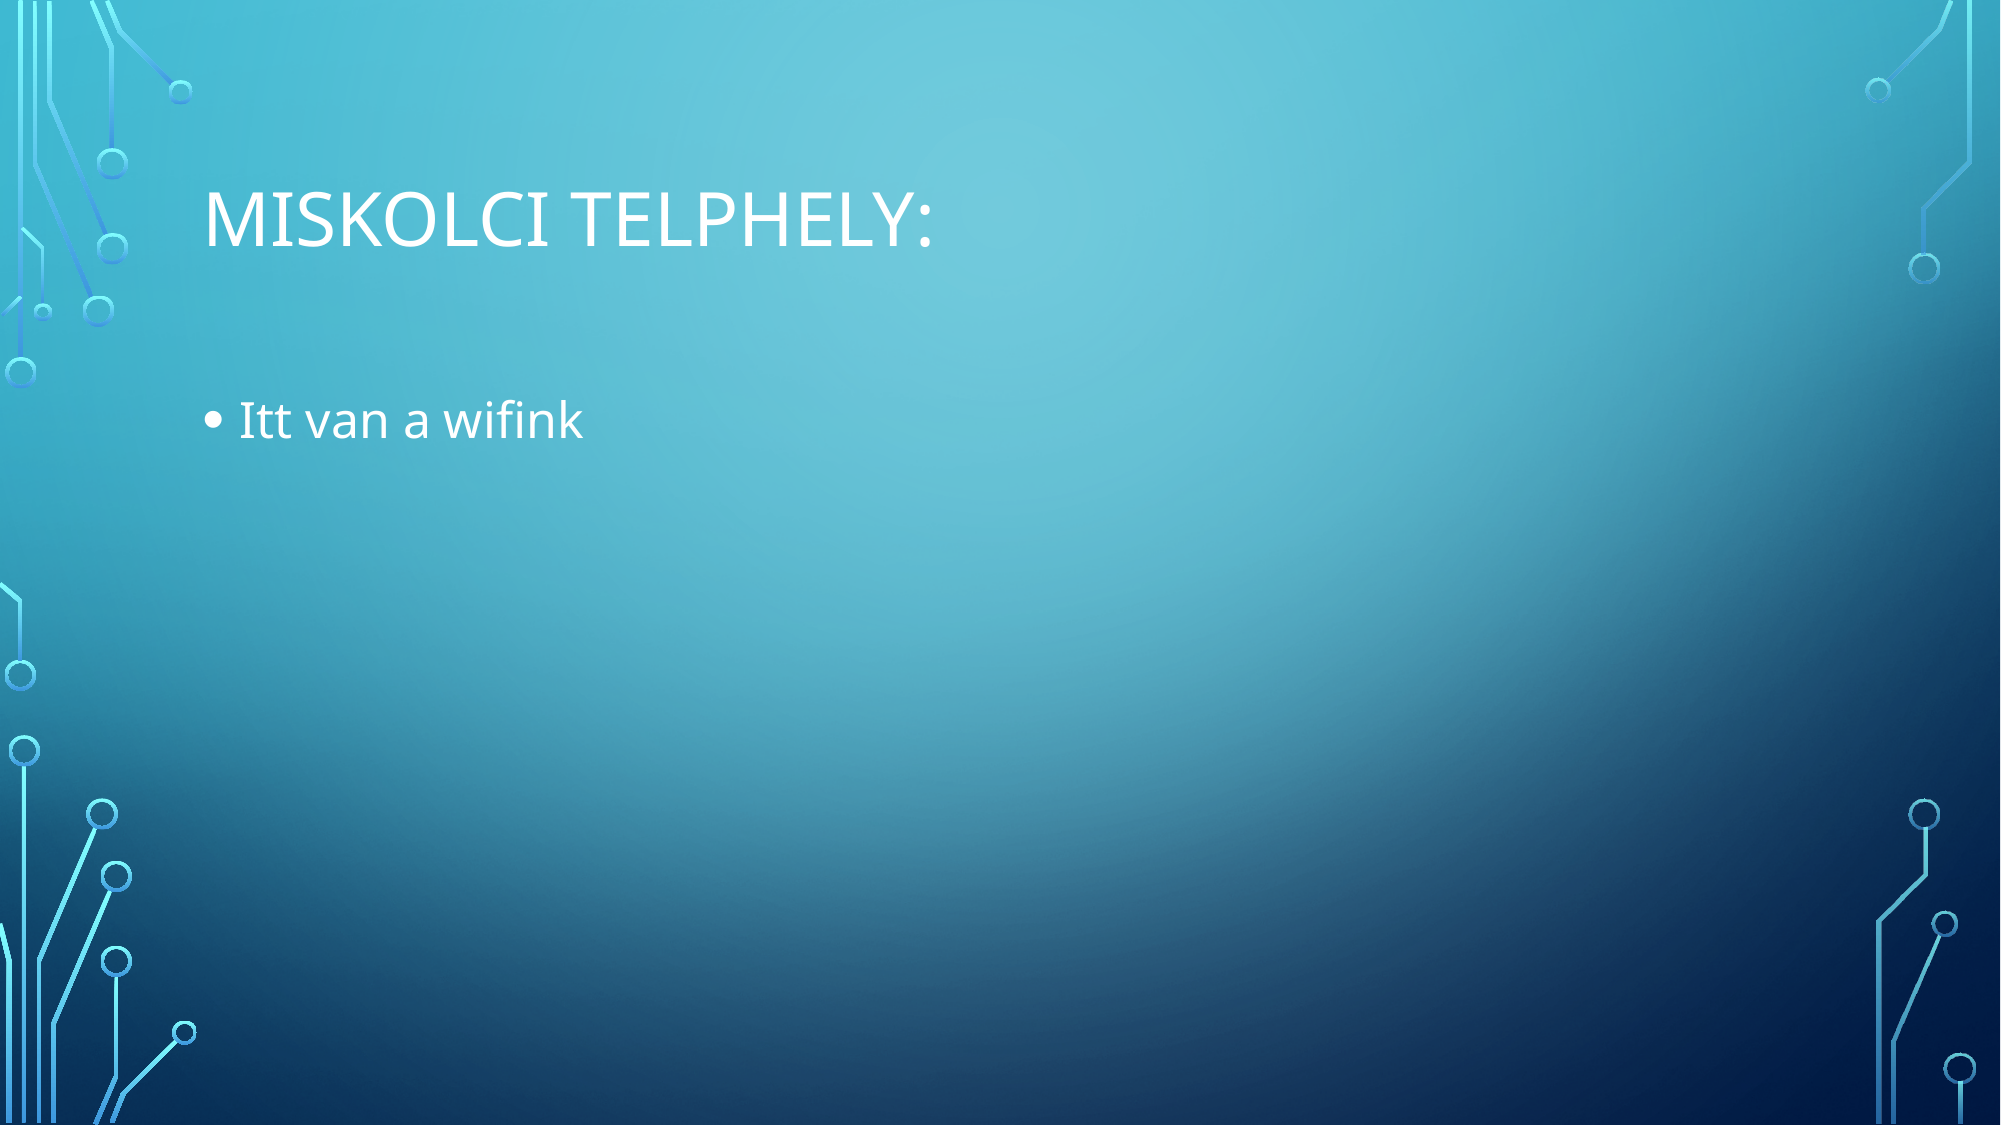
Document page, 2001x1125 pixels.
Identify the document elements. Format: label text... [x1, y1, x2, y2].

title Miskolci telphely: [187, 101, 1813, 344]
list Itt van a wifink [187, 369, 1813, 950]
